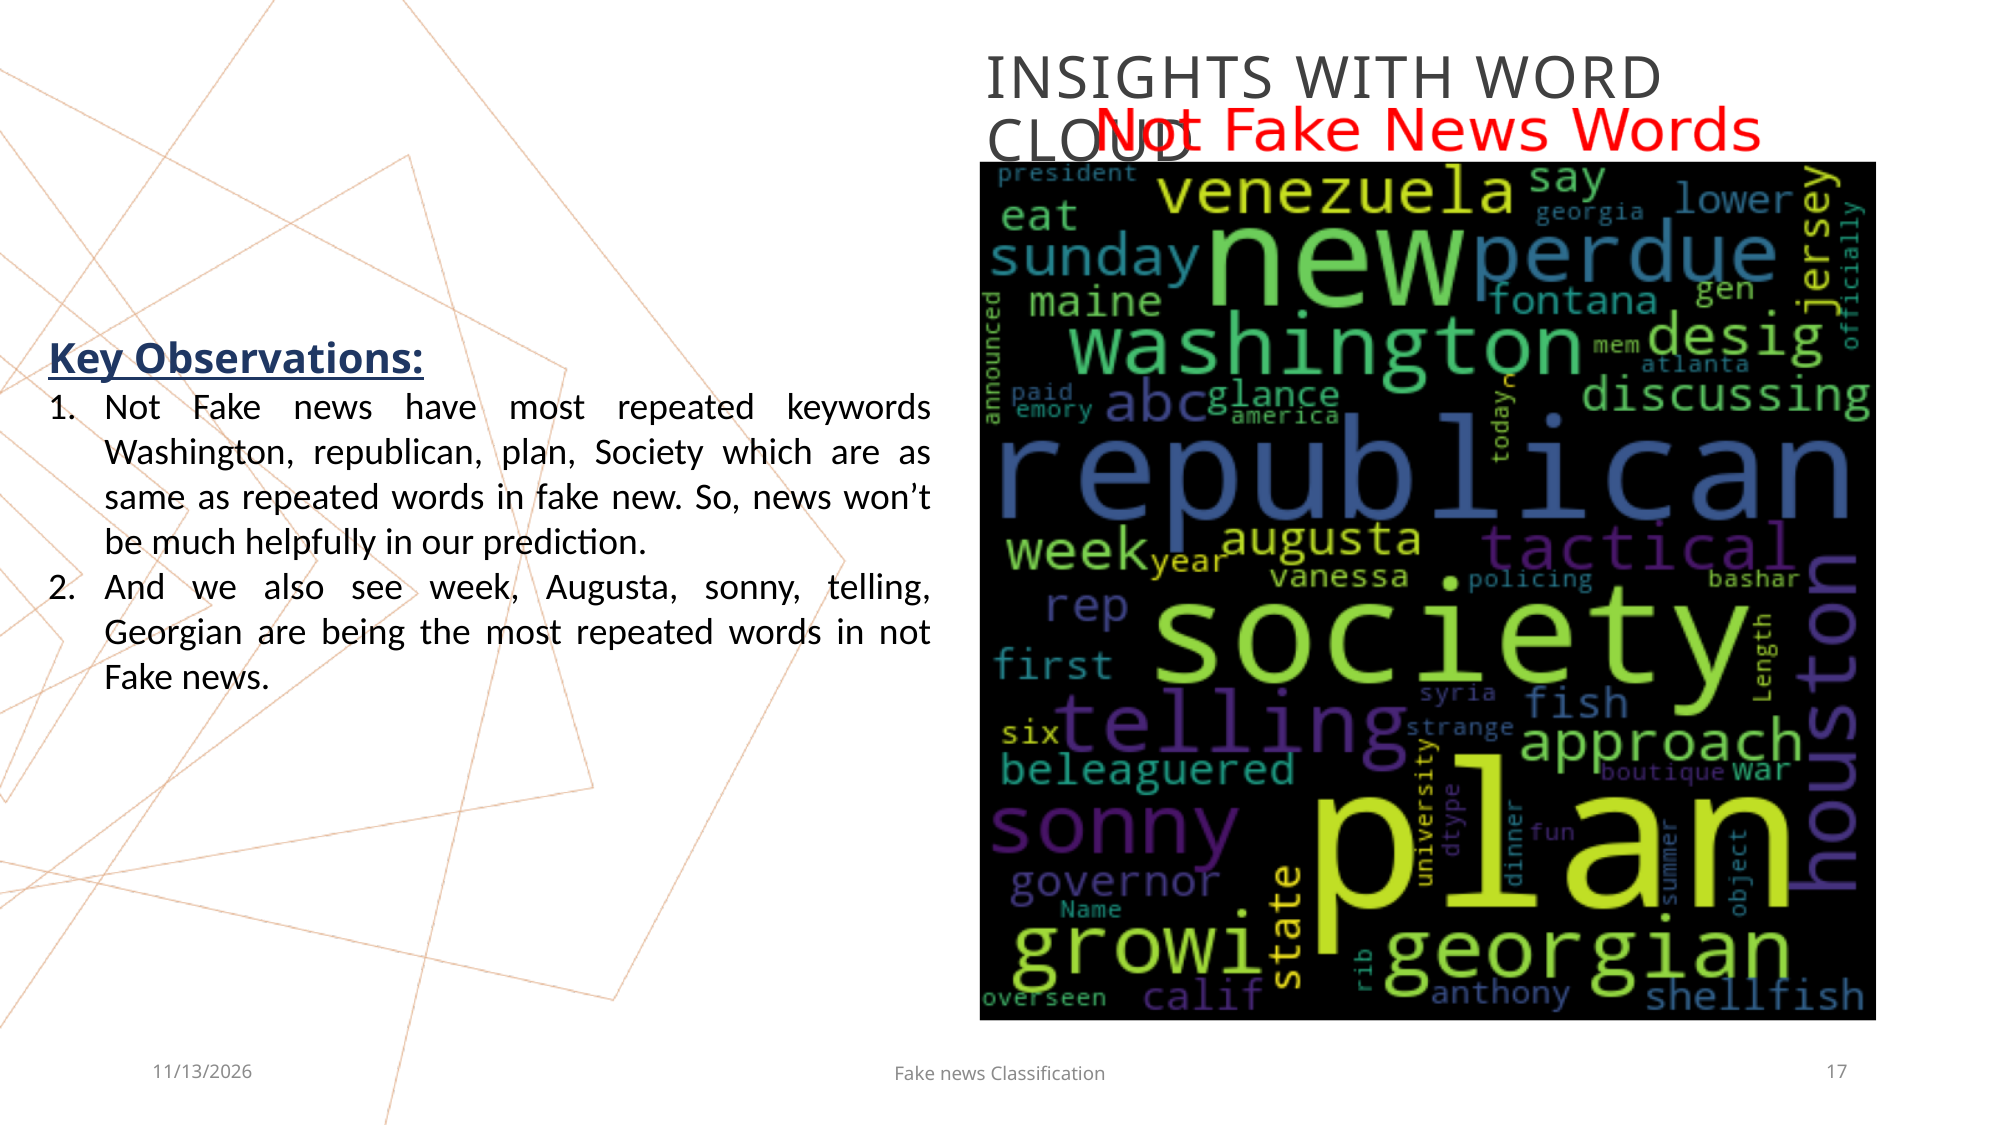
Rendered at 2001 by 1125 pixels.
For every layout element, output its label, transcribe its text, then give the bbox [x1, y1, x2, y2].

picture [0, 0, 893, 1125]
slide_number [137, 1042, 588, 1103]
title Insights with word cloud [971, 41, 1863, 96]
slide_number 17 [1412, 1042, 1863, 1103]
footer Fake news Classification [662, 1042, 1338, 1103]
text_box Key Observations: Not Fake news have most repeated keywords Washington, republican, plan, Society which are as same as repeated words in fake new. So, news won’t be much helpfully in our prediction. And we also see week, Augusta, sonny, telling, Georgian are being the most repeated words in not Fake news. [33, 320, 947, 762]
picture [971, 96, 1885, 1029]
